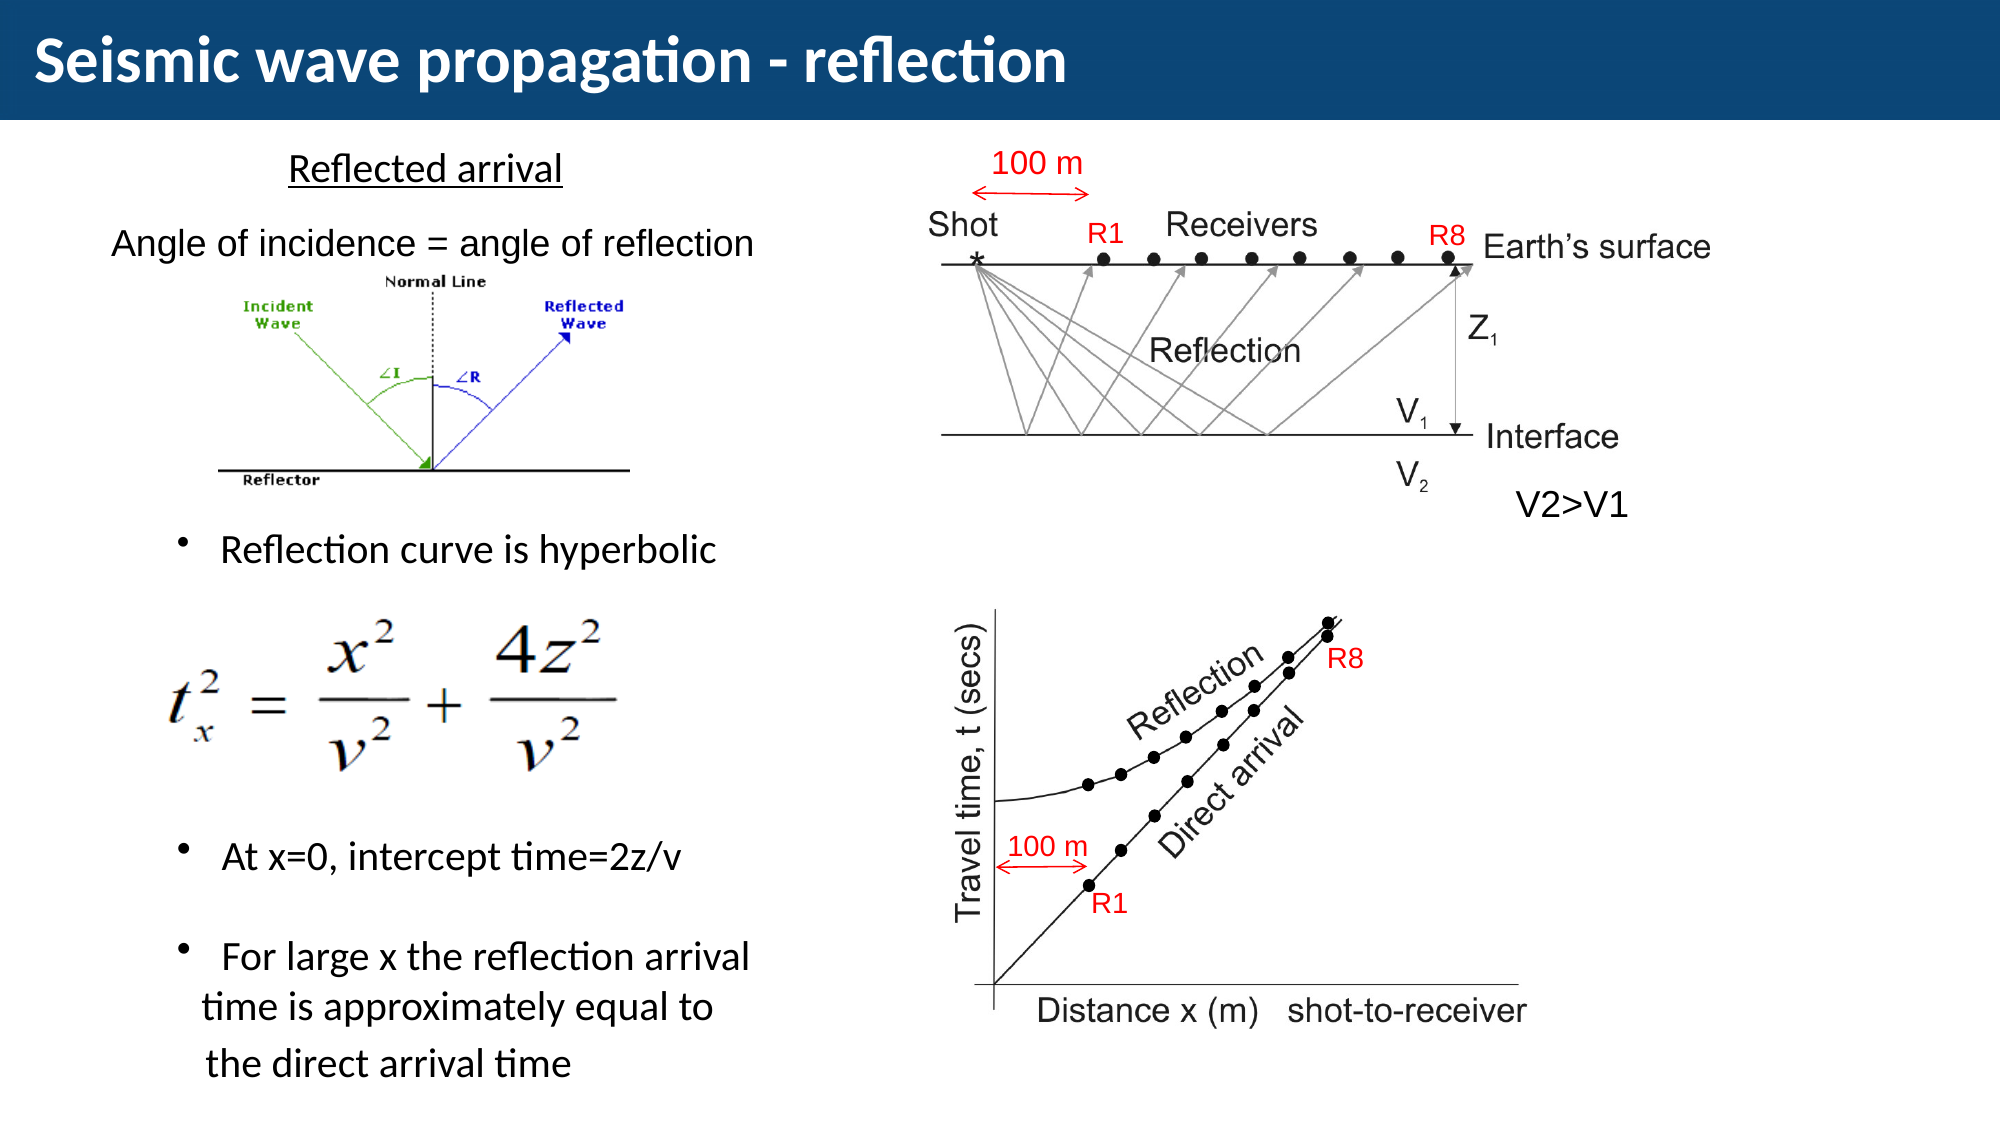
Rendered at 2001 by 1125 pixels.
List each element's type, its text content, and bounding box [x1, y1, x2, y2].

picture [927, 211, 1710, 1030]
picture [141, 598, 638, 789]
text_box Reflection curve is hyperbolic At x=0, intercept time=2z/v For large x the reflection arrival time is approximately equal to the direct arrival time [162, 514, 766, 1094]
picture [218, 253, 630, 490]
picture [0, 0, 2000, 120]
text_box Angle of incidence = angle of reflection [96, 212, 770, 272]
text_box 100 m [976, 133, 1099, 189]
text_box Reflected arrival [273, 133, 579, 199]
title Seismic wave propagation - reflection [19, 19, 1489, 93]
